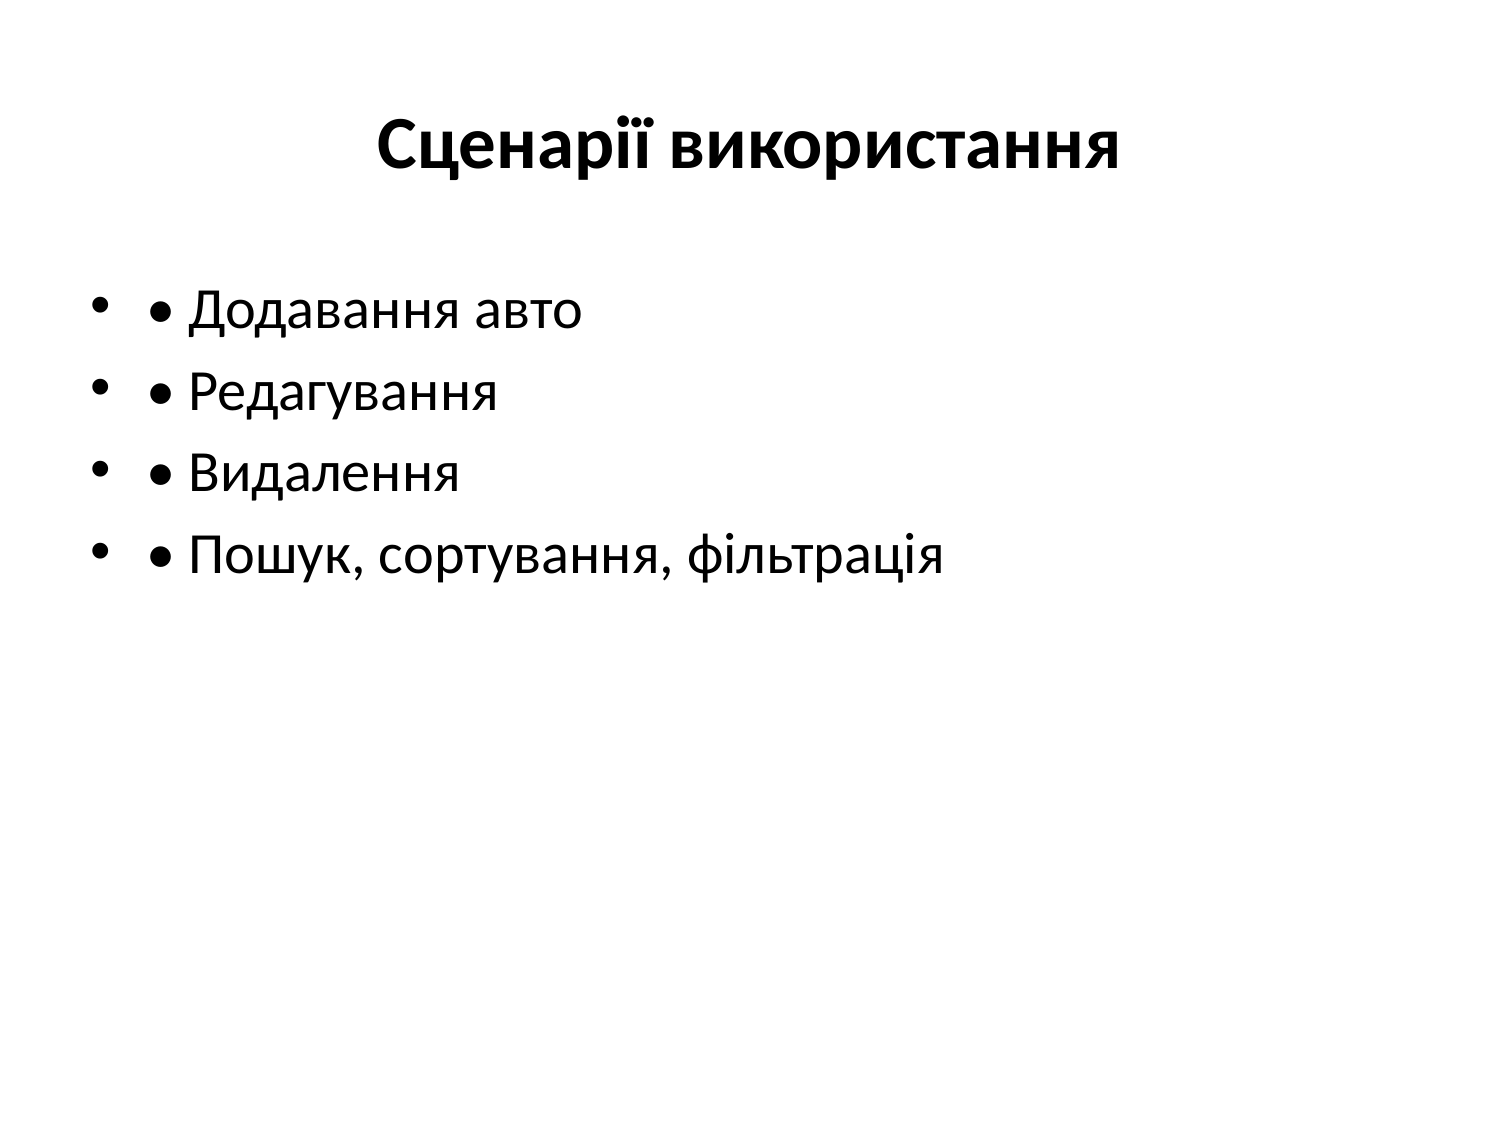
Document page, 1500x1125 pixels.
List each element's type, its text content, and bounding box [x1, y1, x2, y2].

list • Додавання авто • Редагування • Видалення • Пошук, сортування, фільтрація [75, 262, 1425, 1005]
title Сценарії використання [75, 45, 1425, 233]
